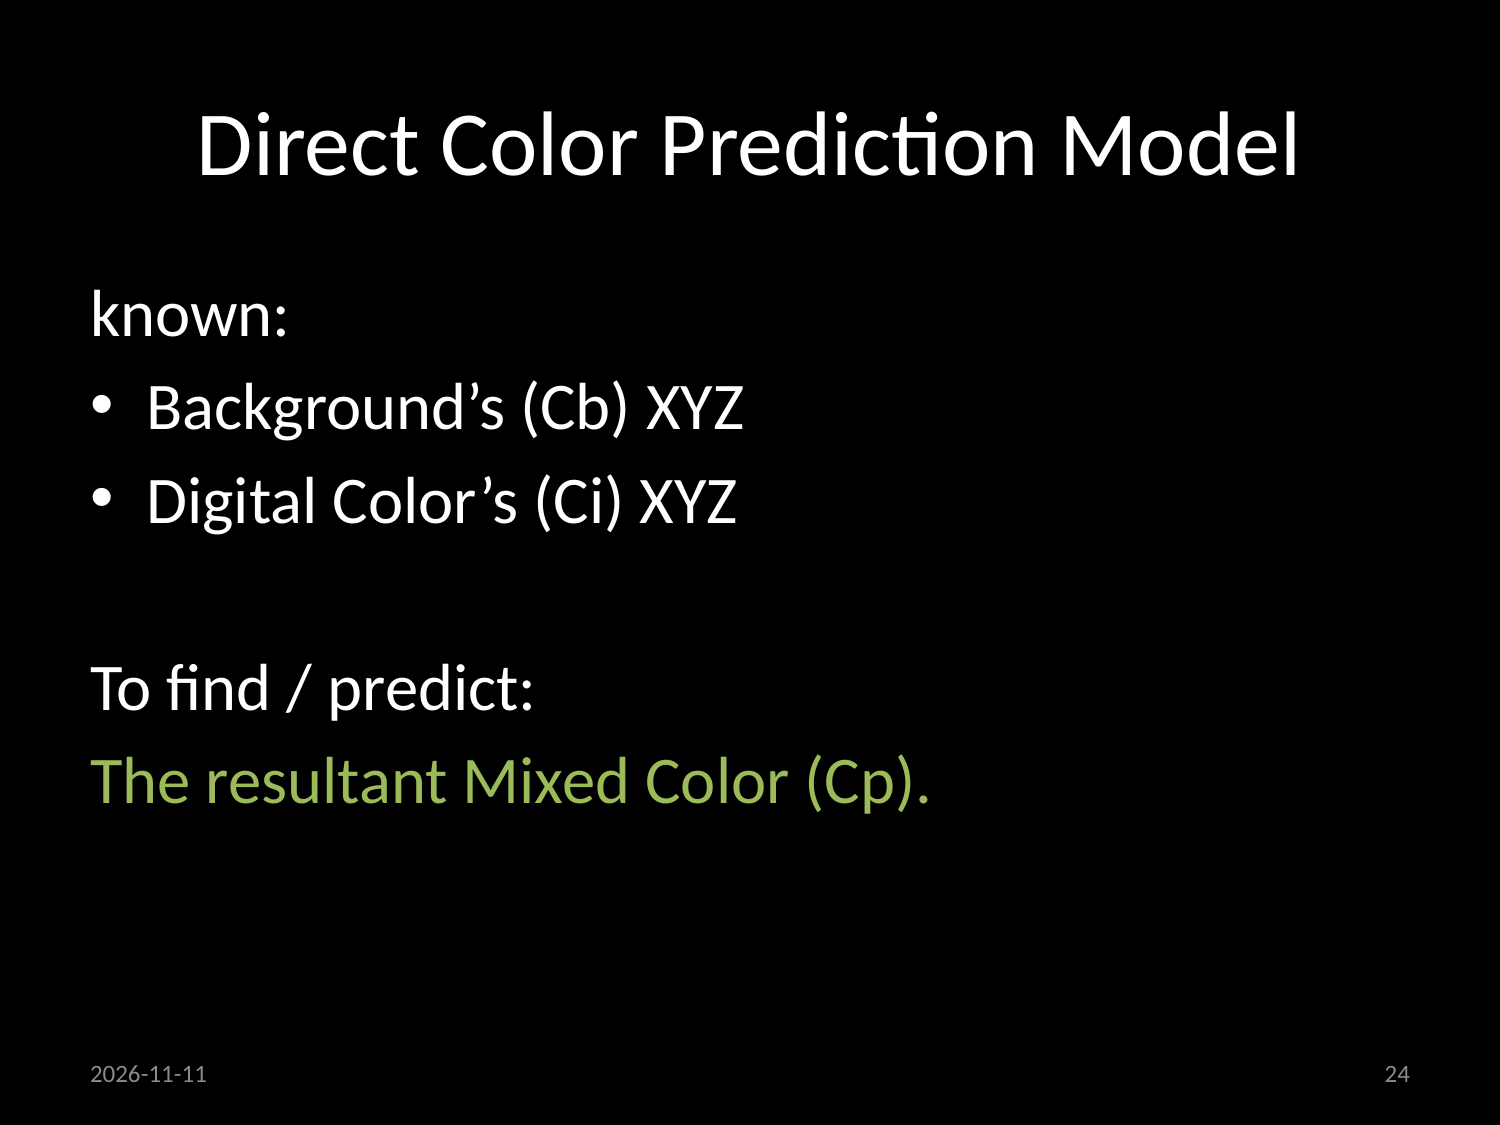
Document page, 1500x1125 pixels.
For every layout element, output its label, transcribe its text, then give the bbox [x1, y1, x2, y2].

list known: Background’s (Cb) XYZ Digital Color’s (Ci) XYZ To find / predict: The resultant Mixed Color (Cp). [75, 262, 1425, 1005]
title Direct Color Prediction Model [75, 45, 1425, 233]
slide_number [75, 1042, 425, 1103]
slide_number 24 [1074, 1042, 1425, 1103]
